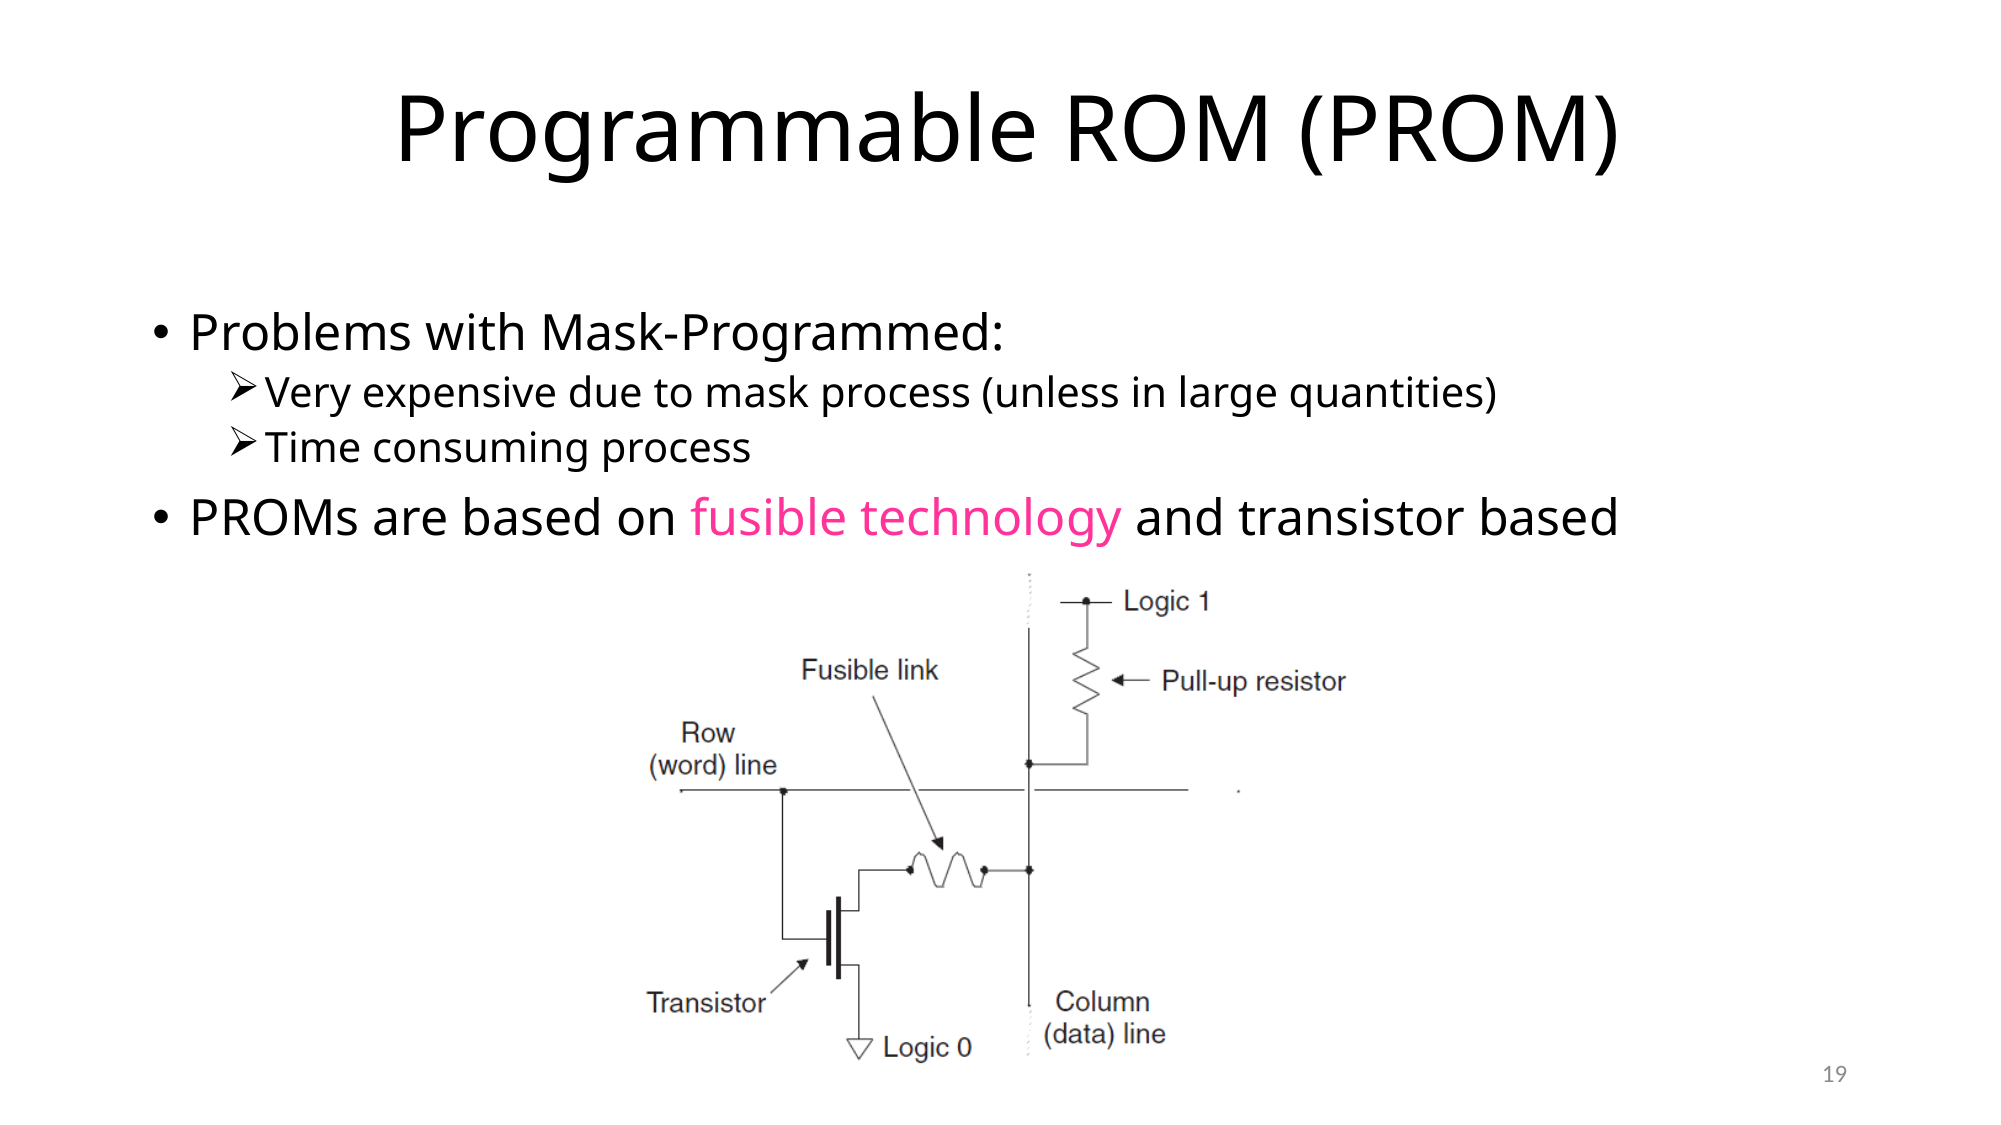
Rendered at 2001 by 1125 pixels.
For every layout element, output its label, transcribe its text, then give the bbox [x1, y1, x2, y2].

title Programmable ROM (PROM) [145, 22, 1870, 241]
list Problems with Mask-Programmed: Very expensive due to mask process (unless in large quantities) Time consuming process PROMs are based on fusible technology and transistor based [137, 299, 1863, 1014]
slide_number 19 [1412, 1042, 1863, 1103]
picture [612, 570, 1388, 1073]
